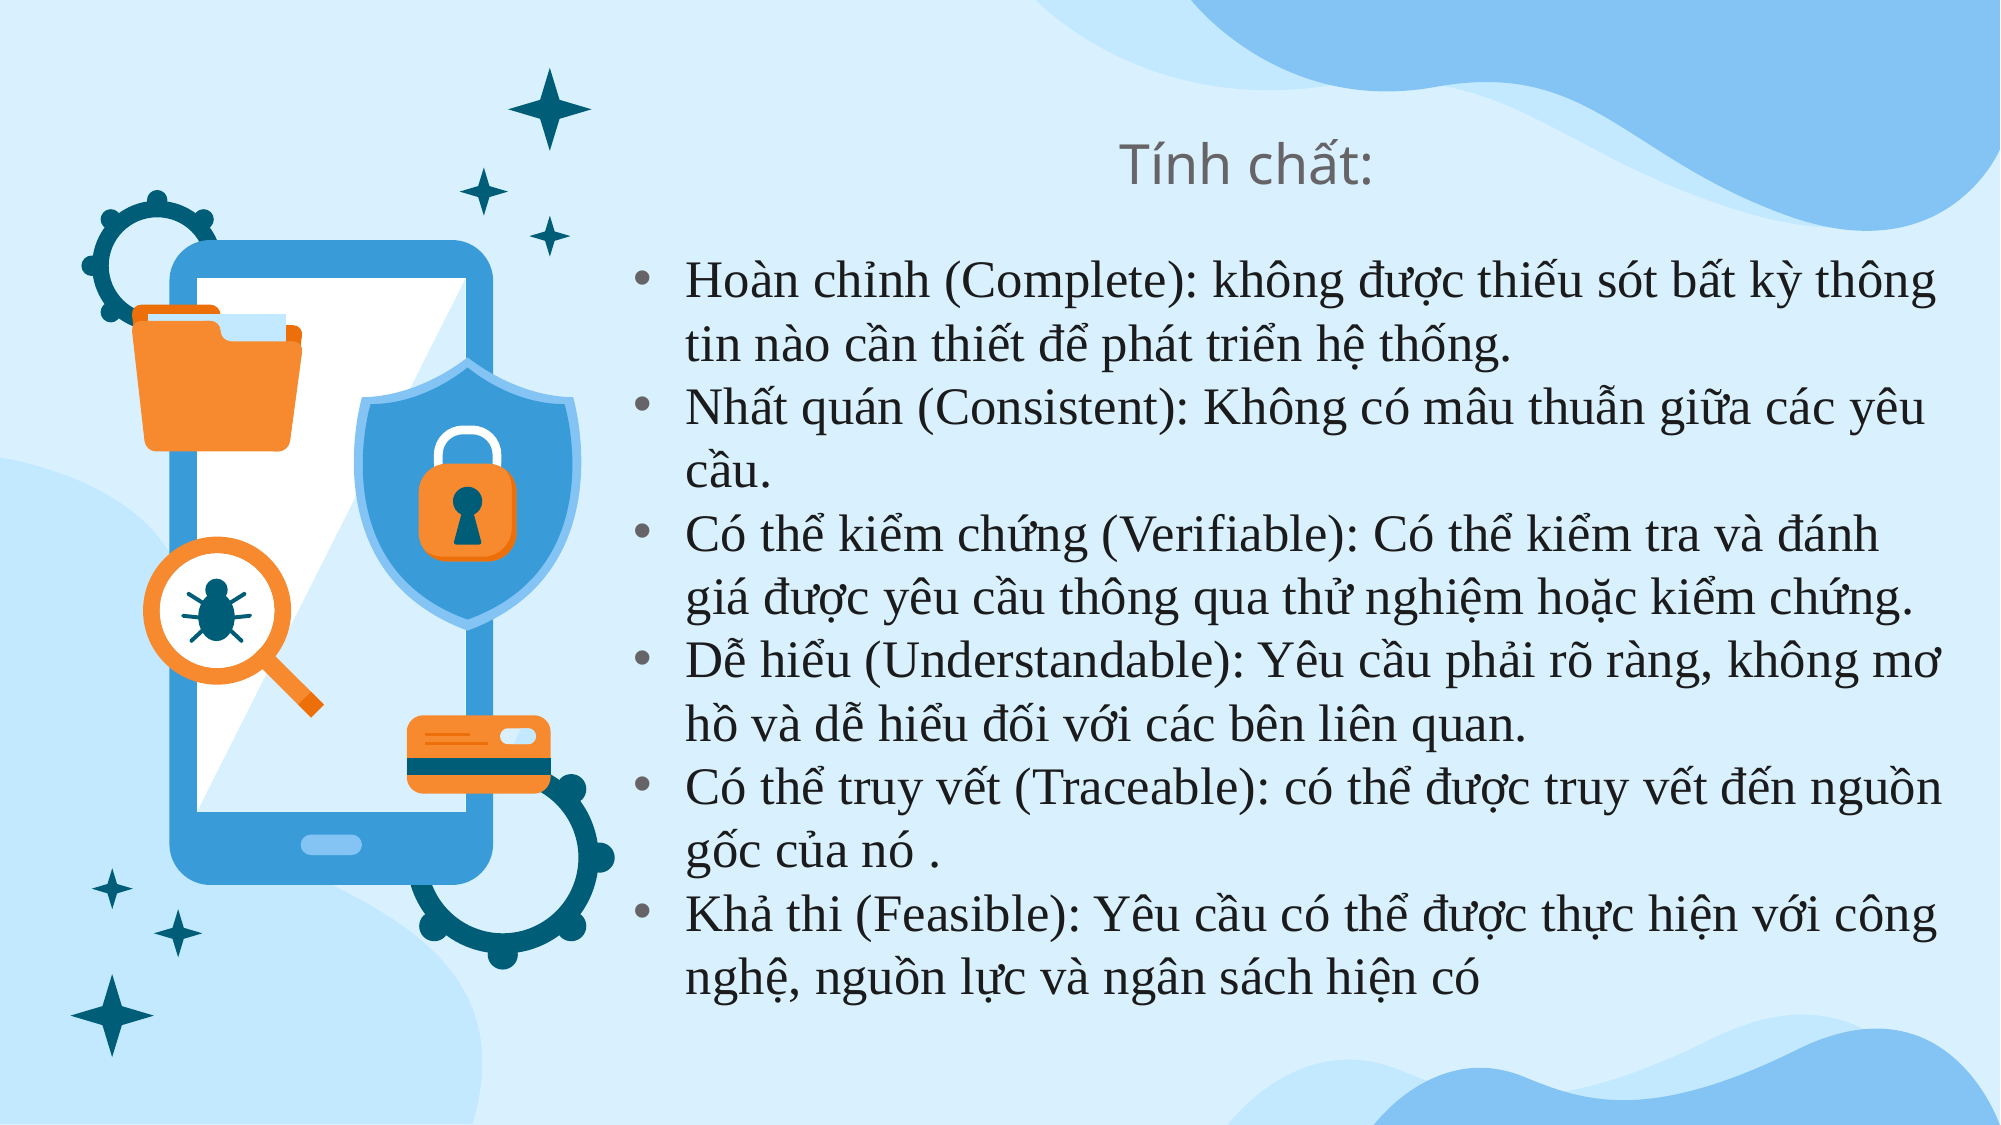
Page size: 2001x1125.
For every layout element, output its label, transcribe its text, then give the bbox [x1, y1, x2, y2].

text_box Hoàn chỉnh (Complete): không được thiếu sót bất kỳ thông tin nào cần thiết để phát triển hệ thống. Nhất quán (Consistent): Không có mâu thuẫn giữa các yêu cầu. Có thể kiểm chứng (Verifiable): Có thể kiểm tra và đánh giá được yêu cầu thông qua thử nghiệm hoặc kiểm chứng. Dễ hiểu (Understandable): Yêu cầu phải rõ ràng, không mơ hồ và dễ hiểu đối với các bên liên quan. Có thể truy vết (Traceable): có thể được truy vết đến nguồn gốc của nó . Khả thi (Feasible): Yêu cầu có thể được thực hiện với công nghệ, nguồn lực và ngân sách hiện có [629, 225, 1975, 1058]
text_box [70, 67, 626, 1058]
subtitle Tính chất: [672, 113, 1814, 208]
